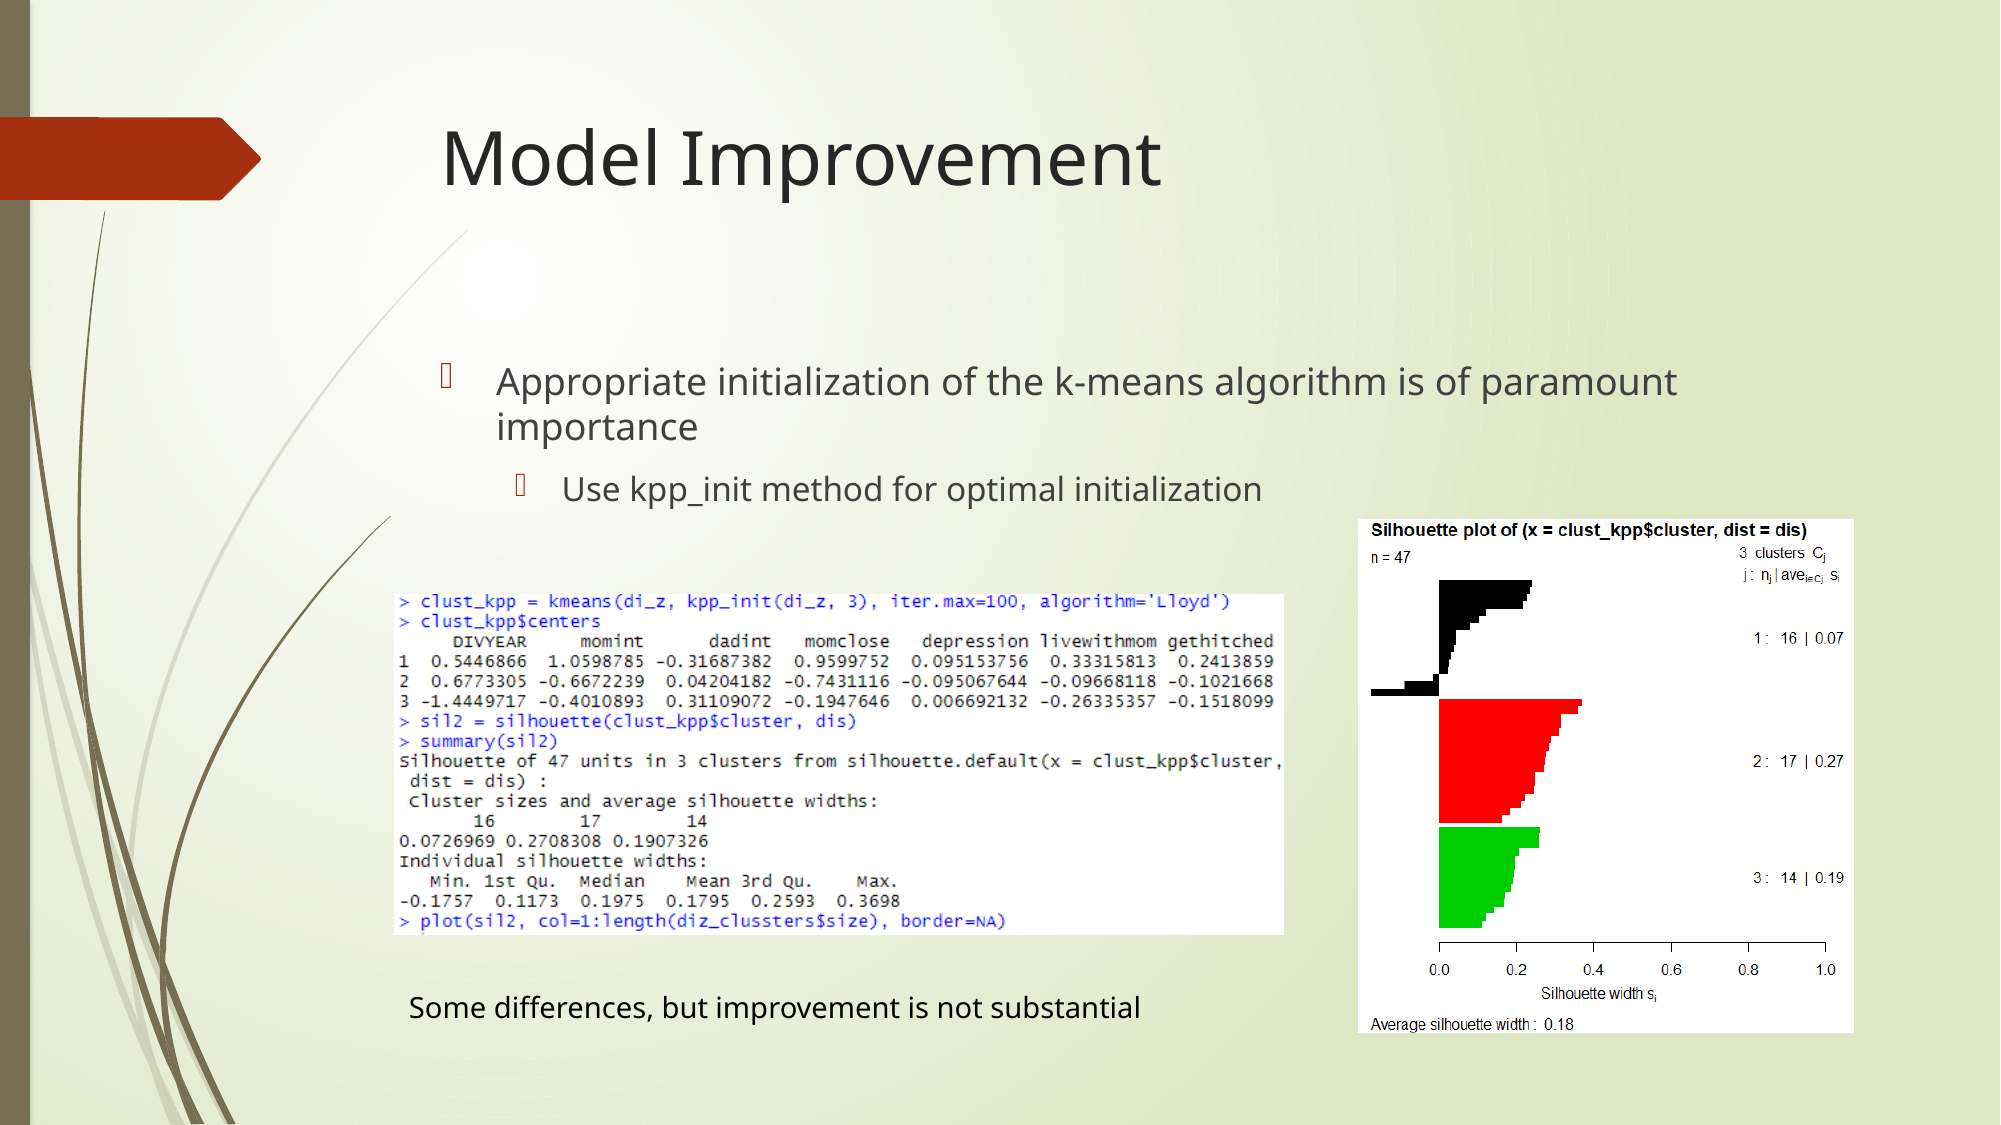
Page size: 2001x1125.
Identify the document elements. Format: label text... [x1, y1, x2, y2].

text_box Some differences, but improvement is not substantial [394, 981, 1182, 1032]
title Model Improvement [425, 102, 1888, 313]
list Appropriate initialization of the k-means algorithm is of paramount importance Use kpp_init method for optimal initialization [424, 350, 1888, 970]
picture [393, 594, 1285, 935]
picture [1358, 519, 1854, 1033]
